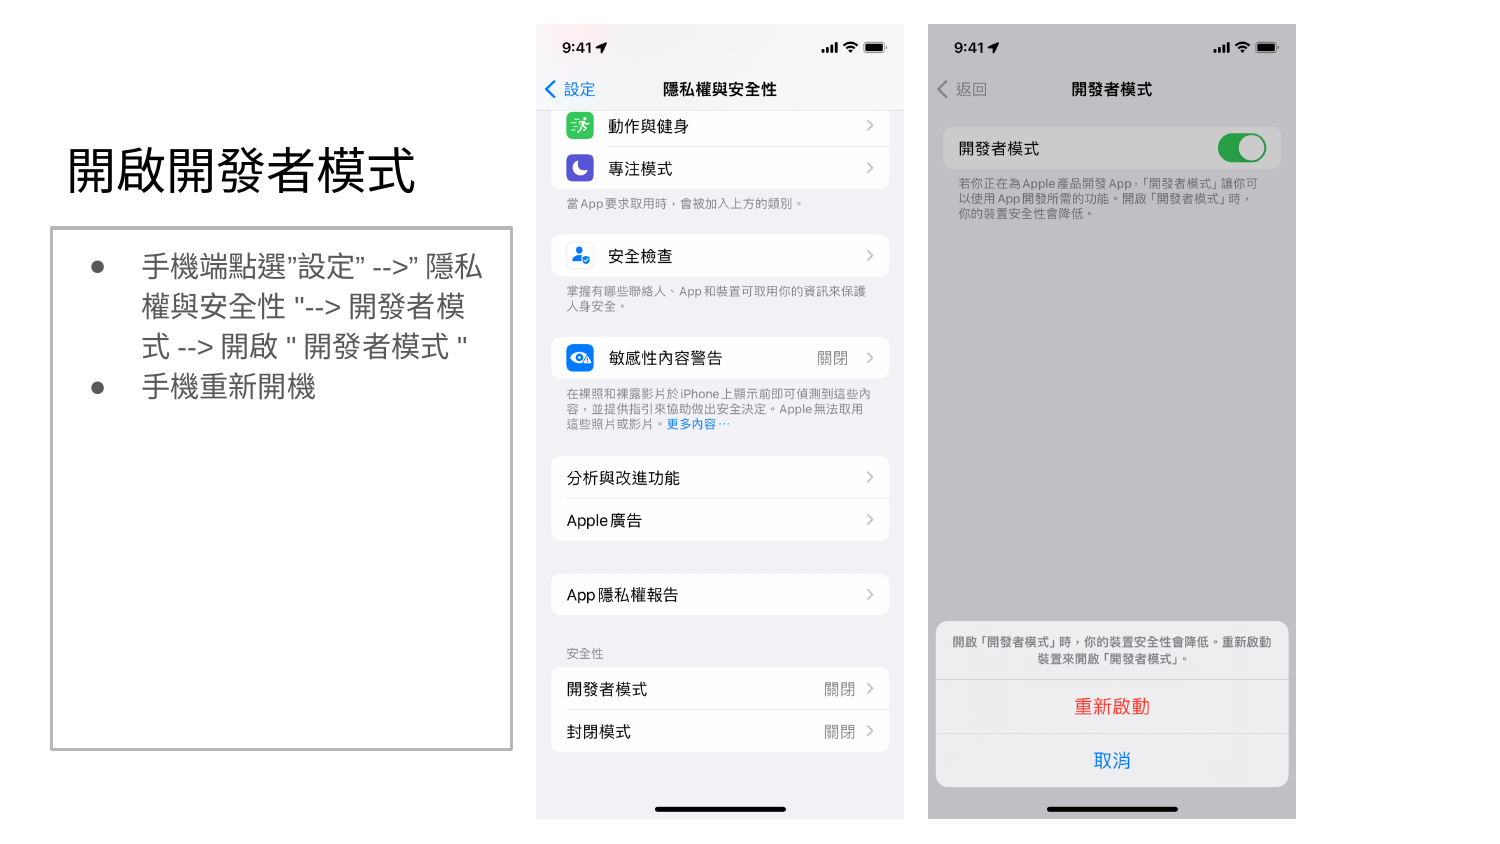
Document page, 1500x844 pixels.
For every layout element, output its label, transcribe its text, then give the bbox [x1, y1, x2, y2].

picture [928, 24, 1296, 819]
picture [536, 24, 904, 819]
title 開啟開發者模式 [51, 91, 512, 216]
list 手機端點選”設定”-->”隱私權與安全性"-->開發者模式-->開啟"開發者模式" 手機重新開機 [51, 227, 512, 750]
